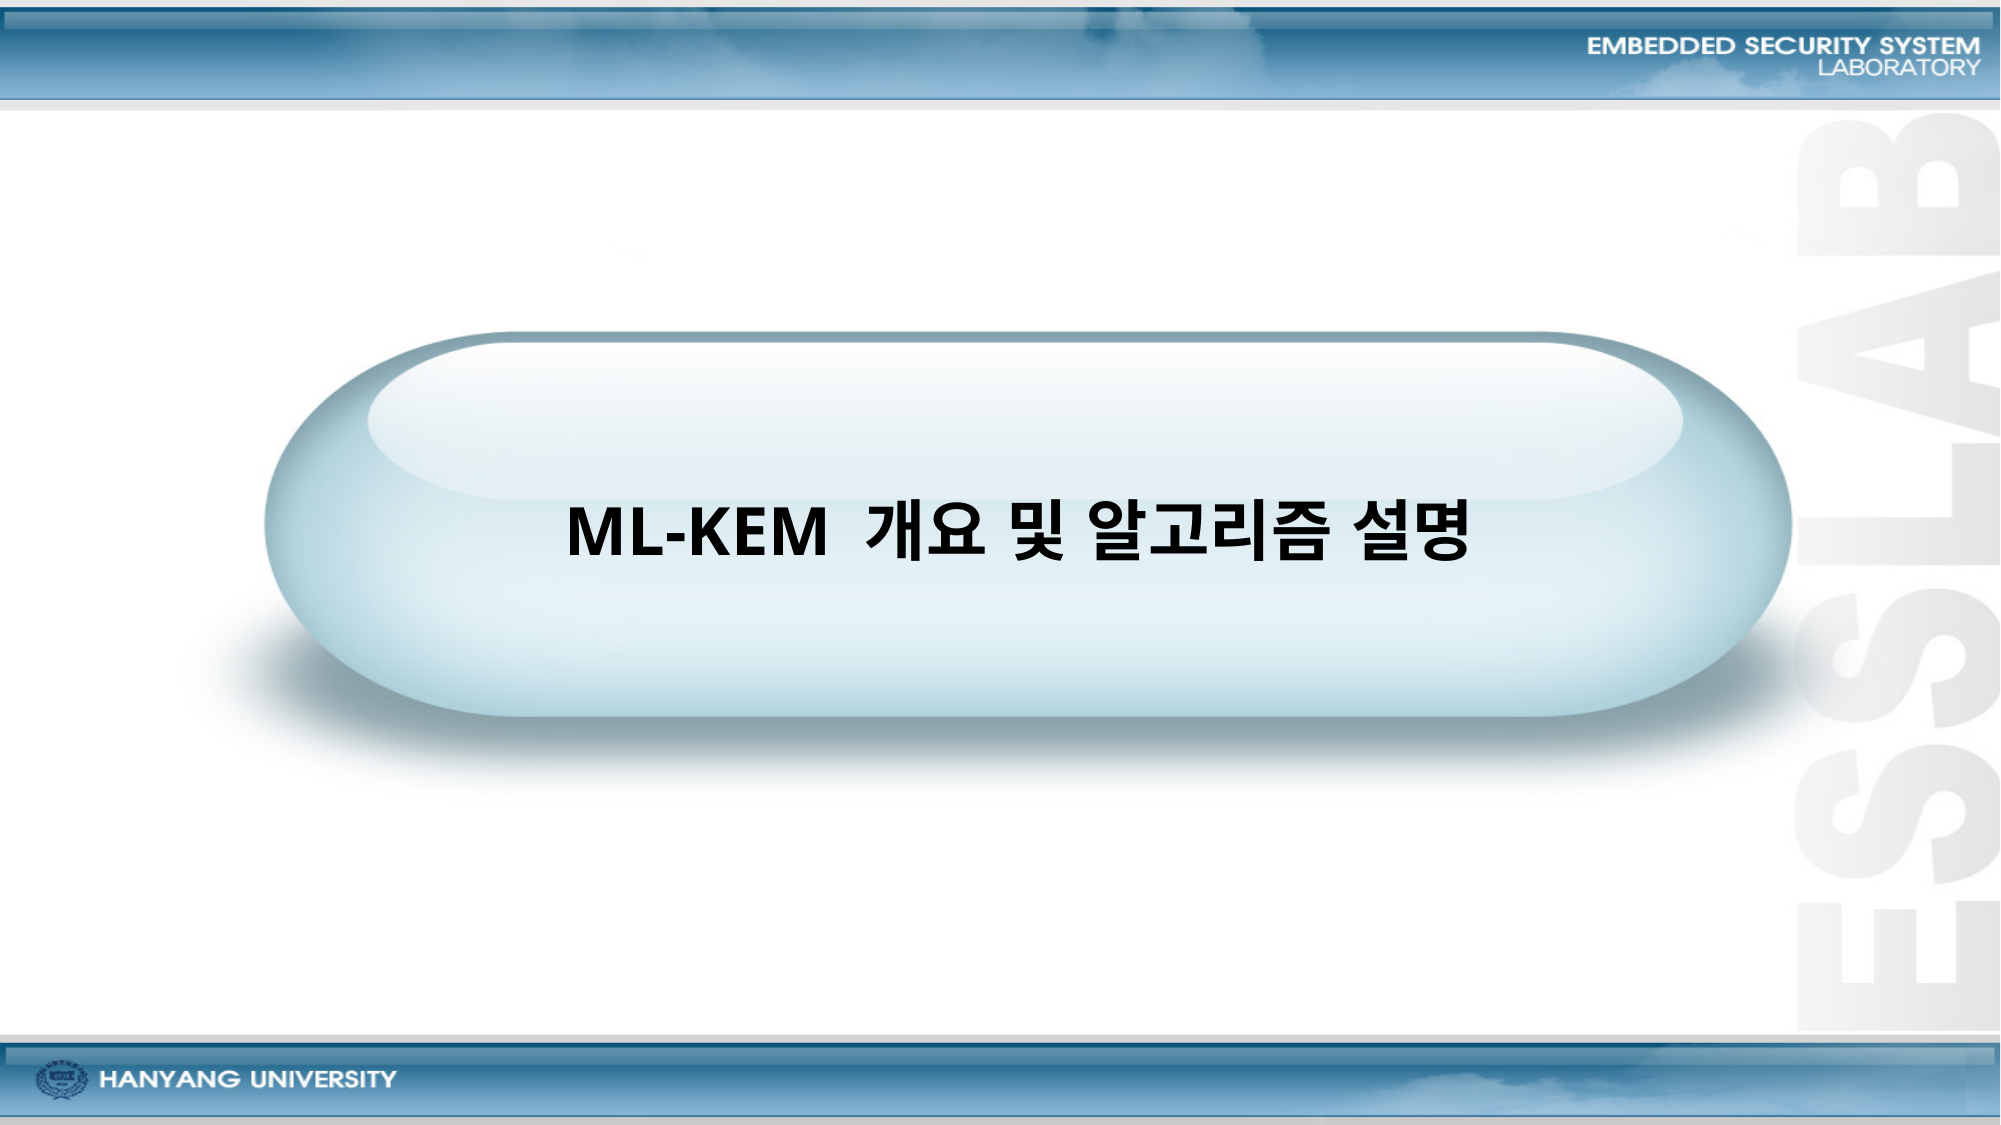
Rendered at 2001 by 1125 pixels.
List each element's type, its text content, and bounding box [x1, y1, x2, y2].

picture [0, 0, 2001, 1125]
title ML-KEM 개요 및 알고리즘 설명 [233, 433, 1806, 624]
